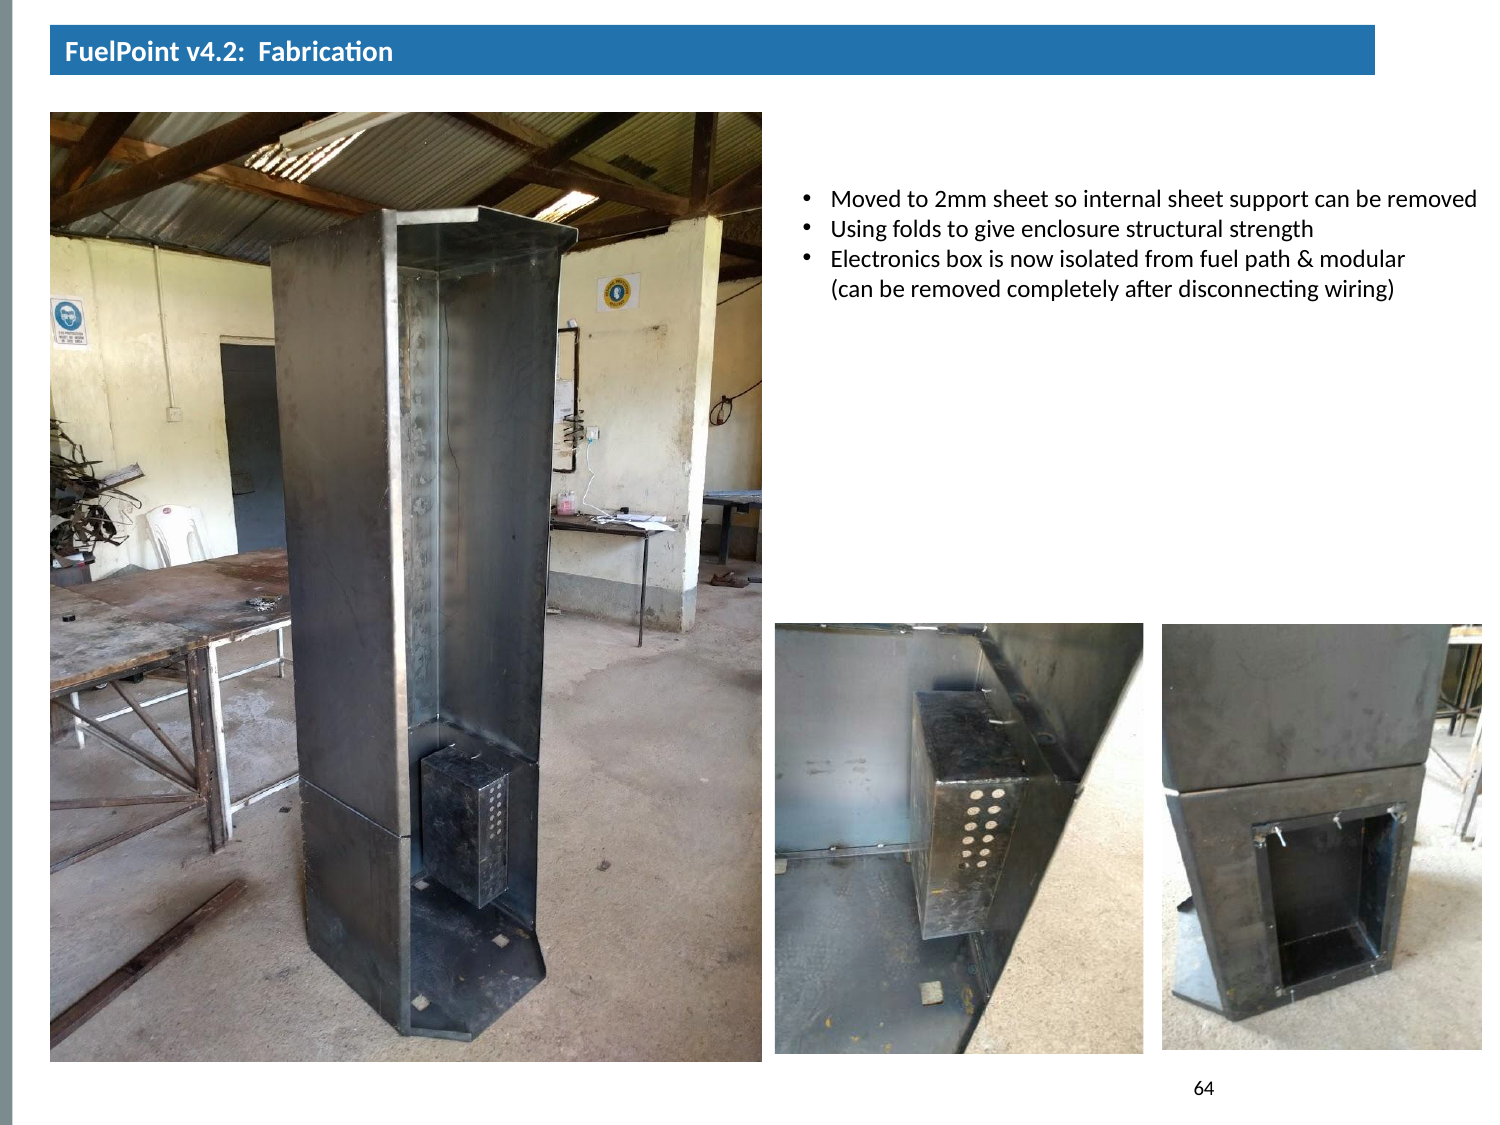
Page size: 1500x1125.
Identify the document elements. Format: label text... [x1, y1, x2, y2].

list FuelPoint v4.2: Fabrication [50, 24, 1375, 75]
picture [49, 112, 763, 1063]
slide_number ‹#› [1067, 1061, 1230, 1112]
picture [1162, 624, 1482, 1051]
picture [774, 623, 1144, 1055]
text_box Moved to 2mm sheet so internal sheet support can be removed Using folds to give enclosure structural strength Electronics box is now isolated from fuel path & modular (can be removed completely after disconnecting wiring) [787, 174, 1500, 312]
